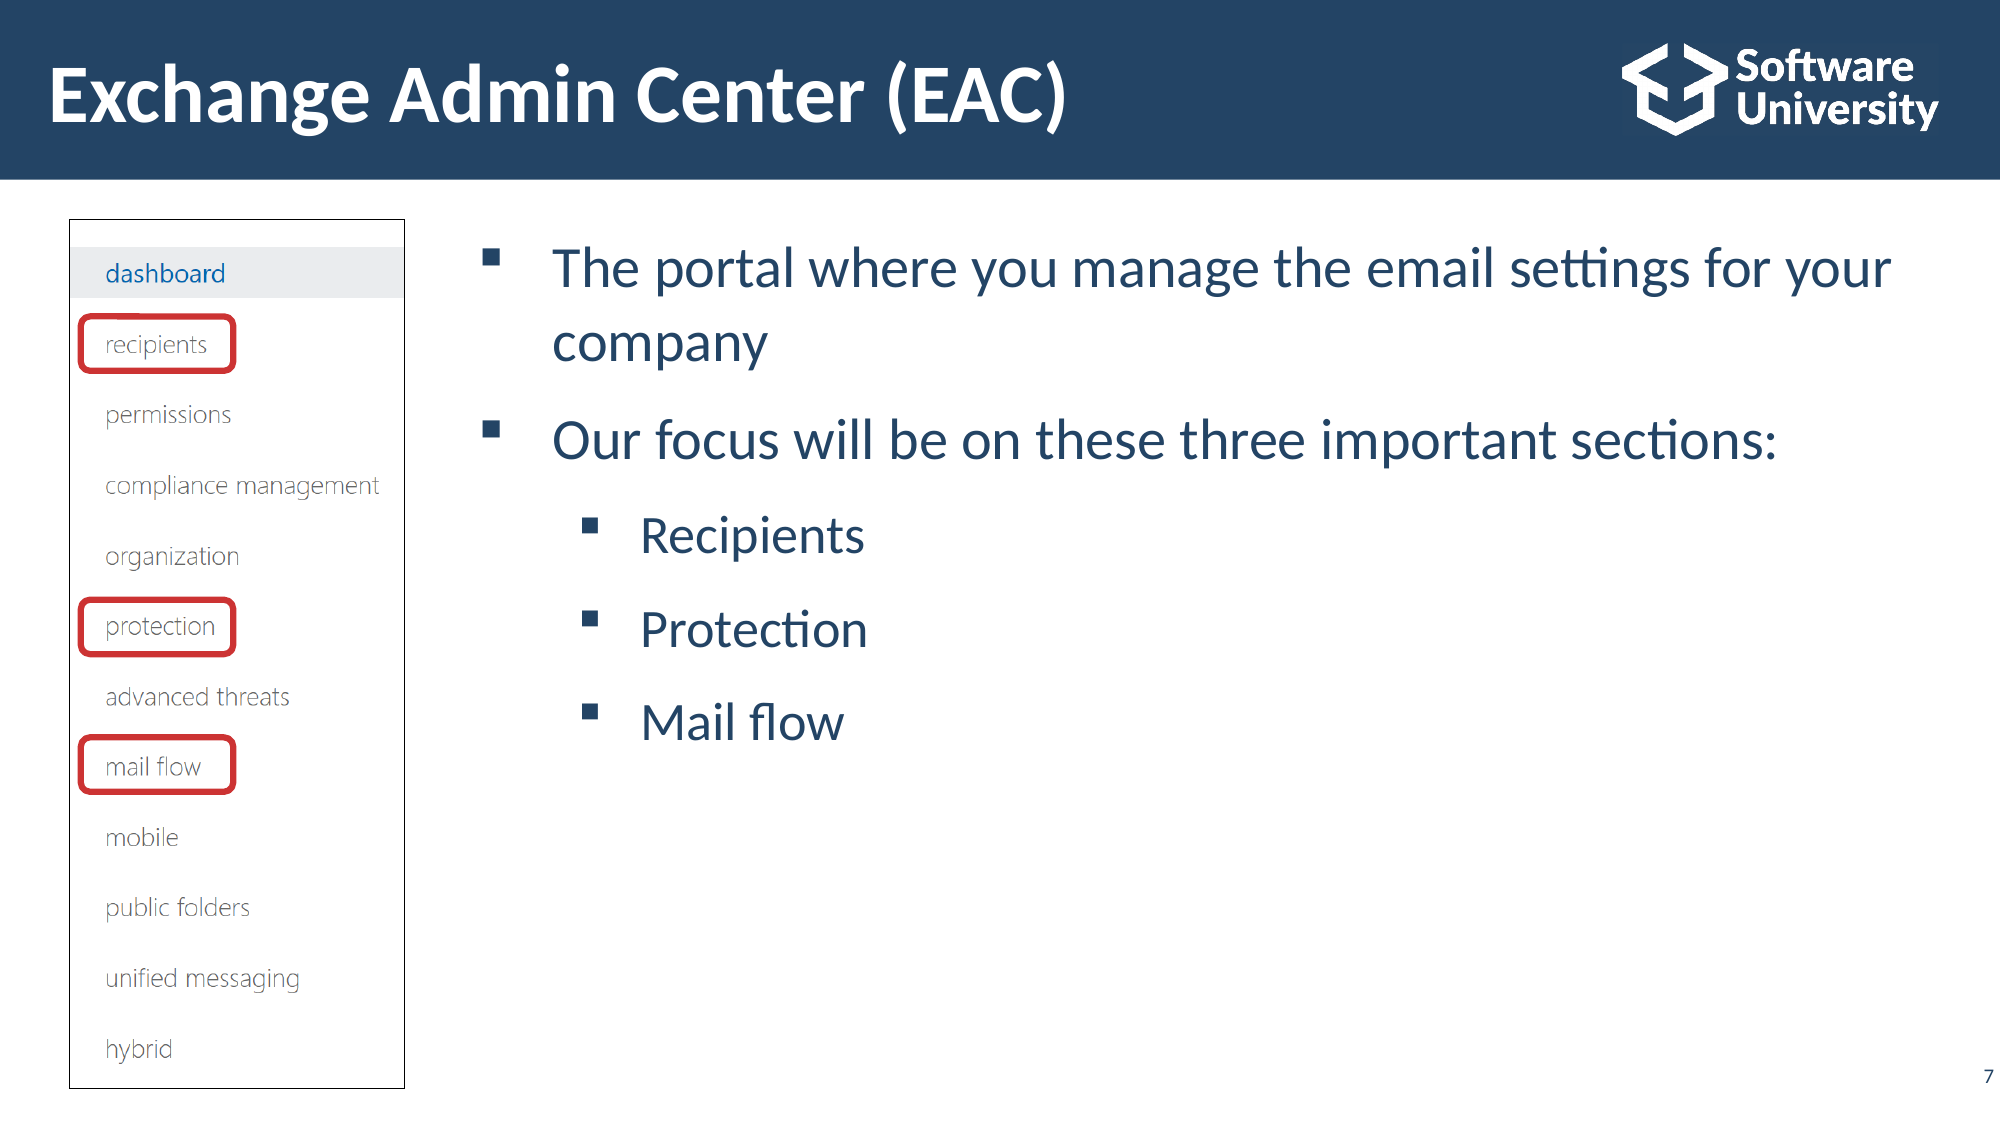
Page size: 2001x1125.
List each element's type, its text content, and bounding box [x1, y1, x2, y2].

picture [70, 220, 405, 1089]
picture [1622, 43, 1939, 136]
title Exchange Admin Center (EAC) [31, 16, 1591, 162]
slide_number 7 [1929, 1049, 2000, 1100]
list The portal where you manage the email settings for your company Our focus will be on these three important sections: Recipients Protection Mail flow [460, 220, 1952, 1054]
